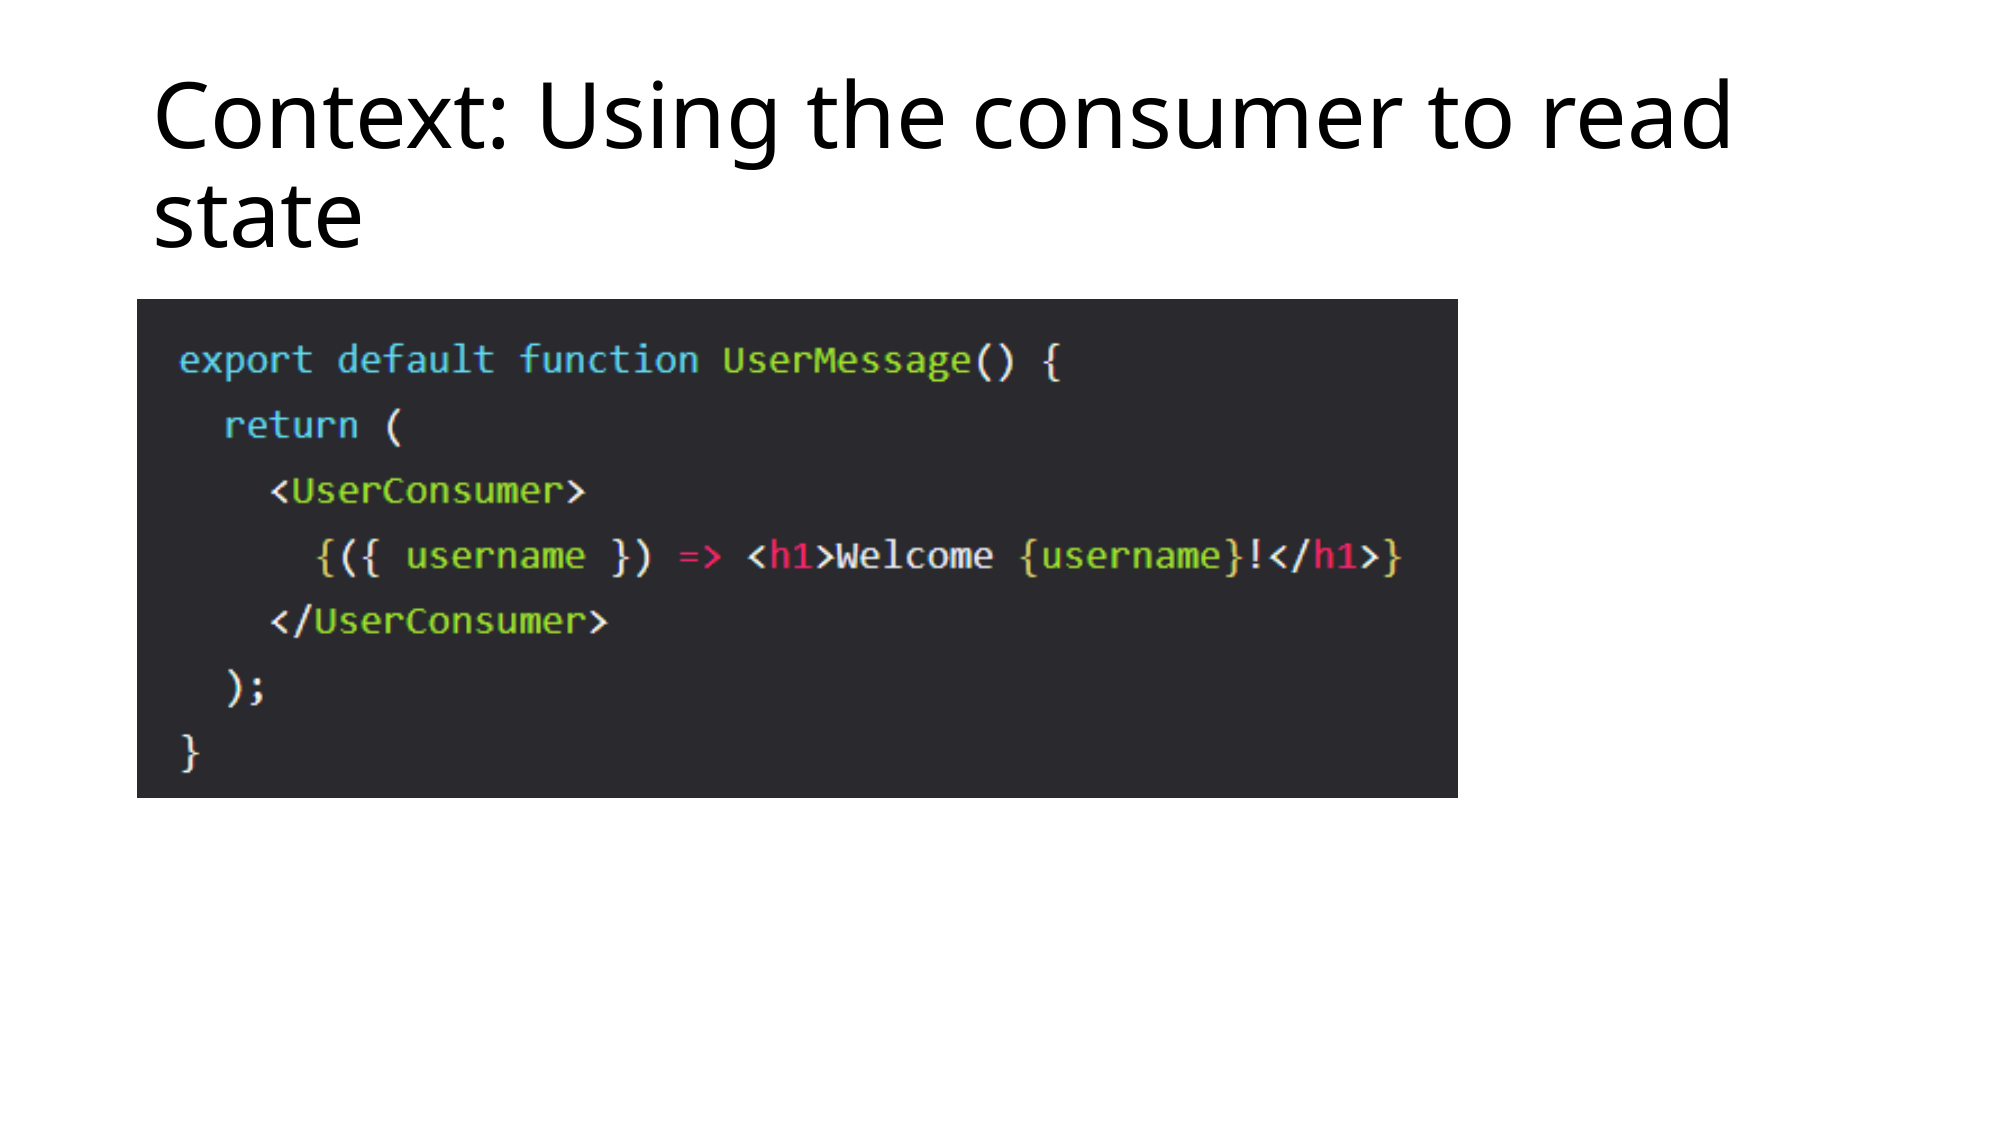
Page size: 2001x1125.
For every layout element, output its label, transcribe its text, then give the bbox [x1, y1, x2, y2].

title Context: Using the consumer to read state [137, 59, 1863, 278]
picture [137, 299, 1458, 799]
